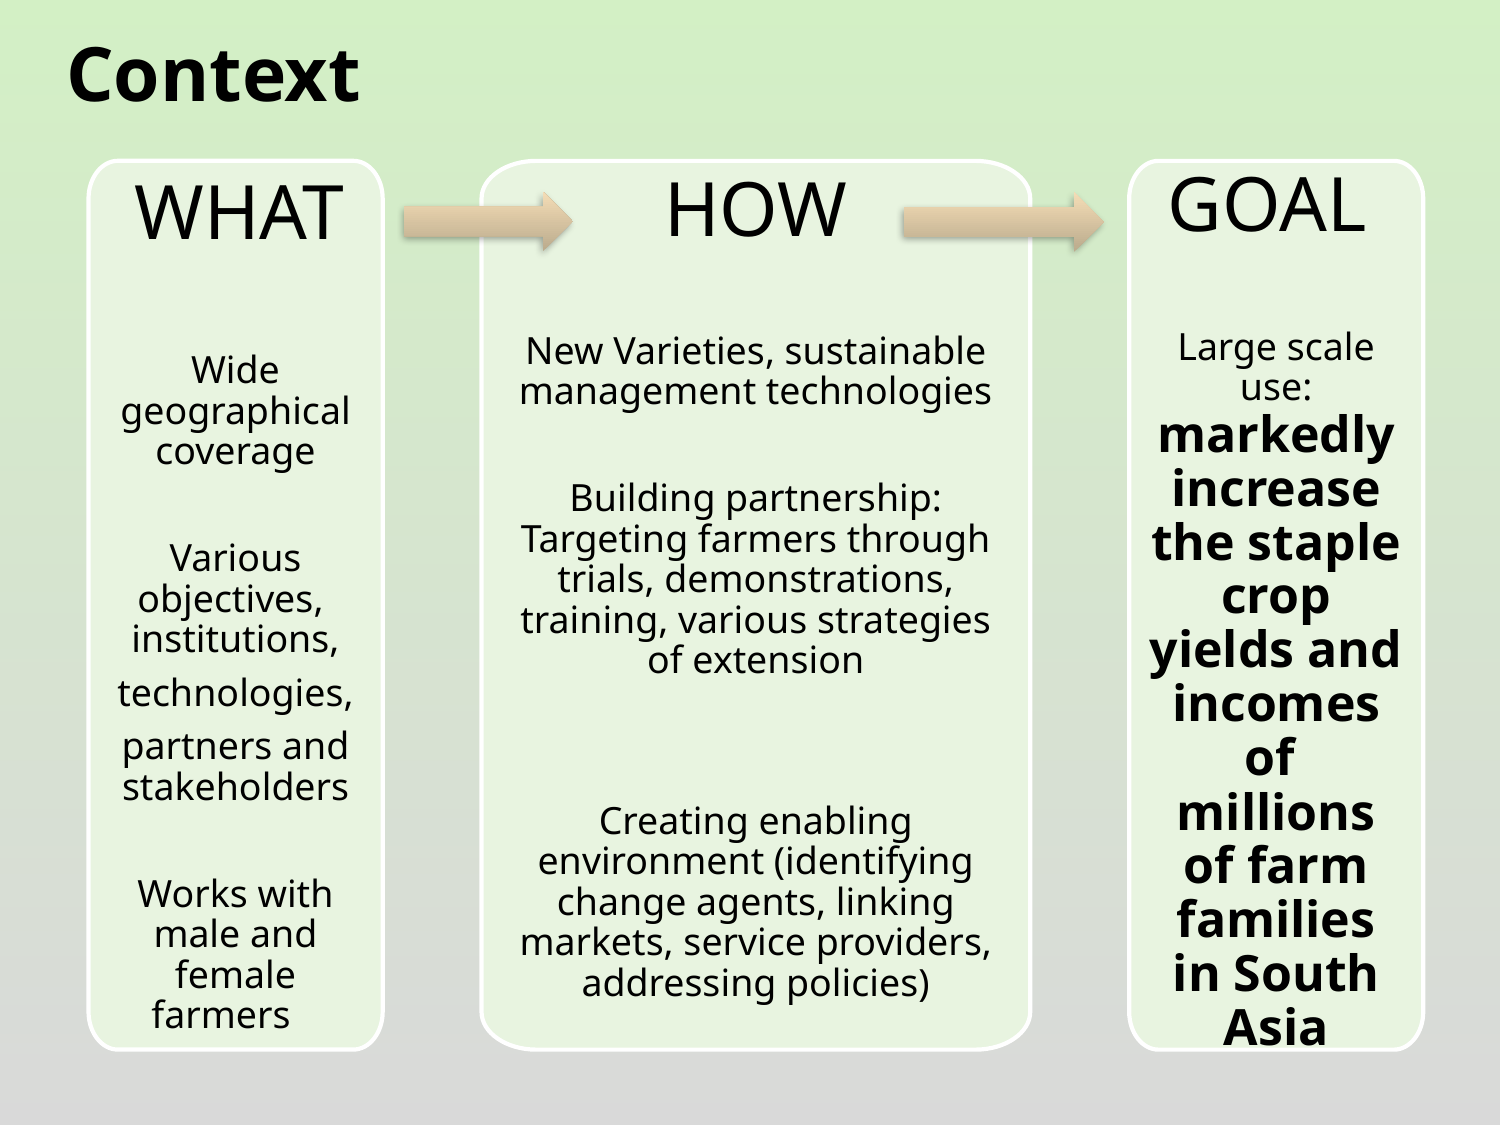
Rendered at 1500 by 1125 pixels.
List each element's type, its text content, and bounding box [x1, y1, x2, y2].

text_box [403, 191, 573, 252]
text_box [88, 160, 383, 1050]
text_box Large scale use: markedly increase the staple crop yields and incomes of millions of farm families in South Asia [1127, 158, 1426, 1052]
text_box New Varieties, sustainable management technologies Building partnership: Targeting farmers through trials, demonstrations, training, various strategies of extension Creating enabling environment (identifying change agents, linking markets, service providers, addressing policies) [479, 158, 1033, 1052]
text_box Context [51, 19, 1251, 124]
text_box GOAL [1153, 159, 1382, 256]
text_box HOW [649, 164, 862, 260]
text_box [903, 192, 1104, 252]
